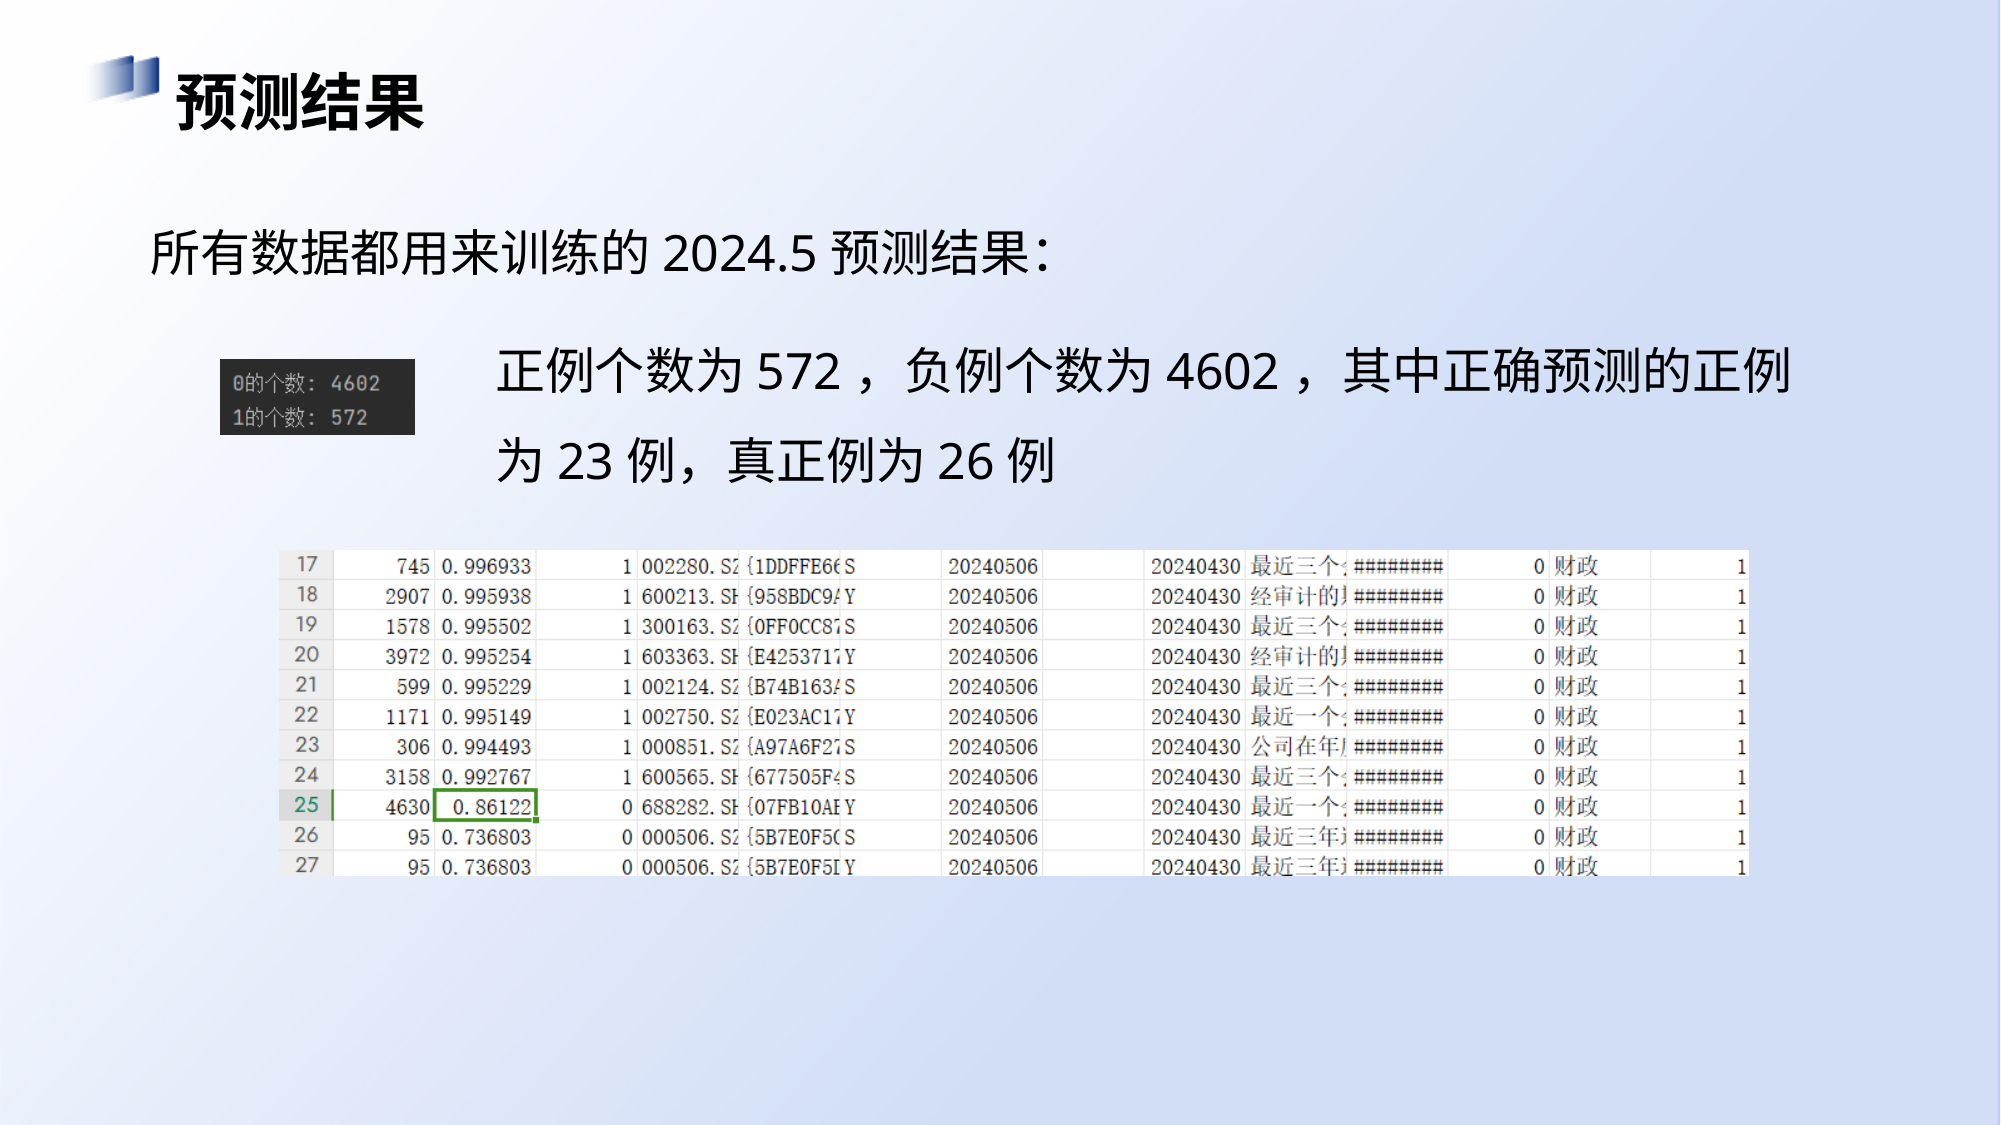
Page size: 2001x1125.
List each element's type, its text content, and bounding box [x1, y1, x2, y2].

text_box 预测结果 [159, 16, 1700, 147]
text_box 所有数据都用来训练的2024.5预测结果： [135, 184, 1469, 290]
text_box 正例个数为572，负例个数为4602，其中正确预测的正例为23例，真正例为26例 [480, 302, 1813, 498]
picture [0, 0, 2001, 1125]
